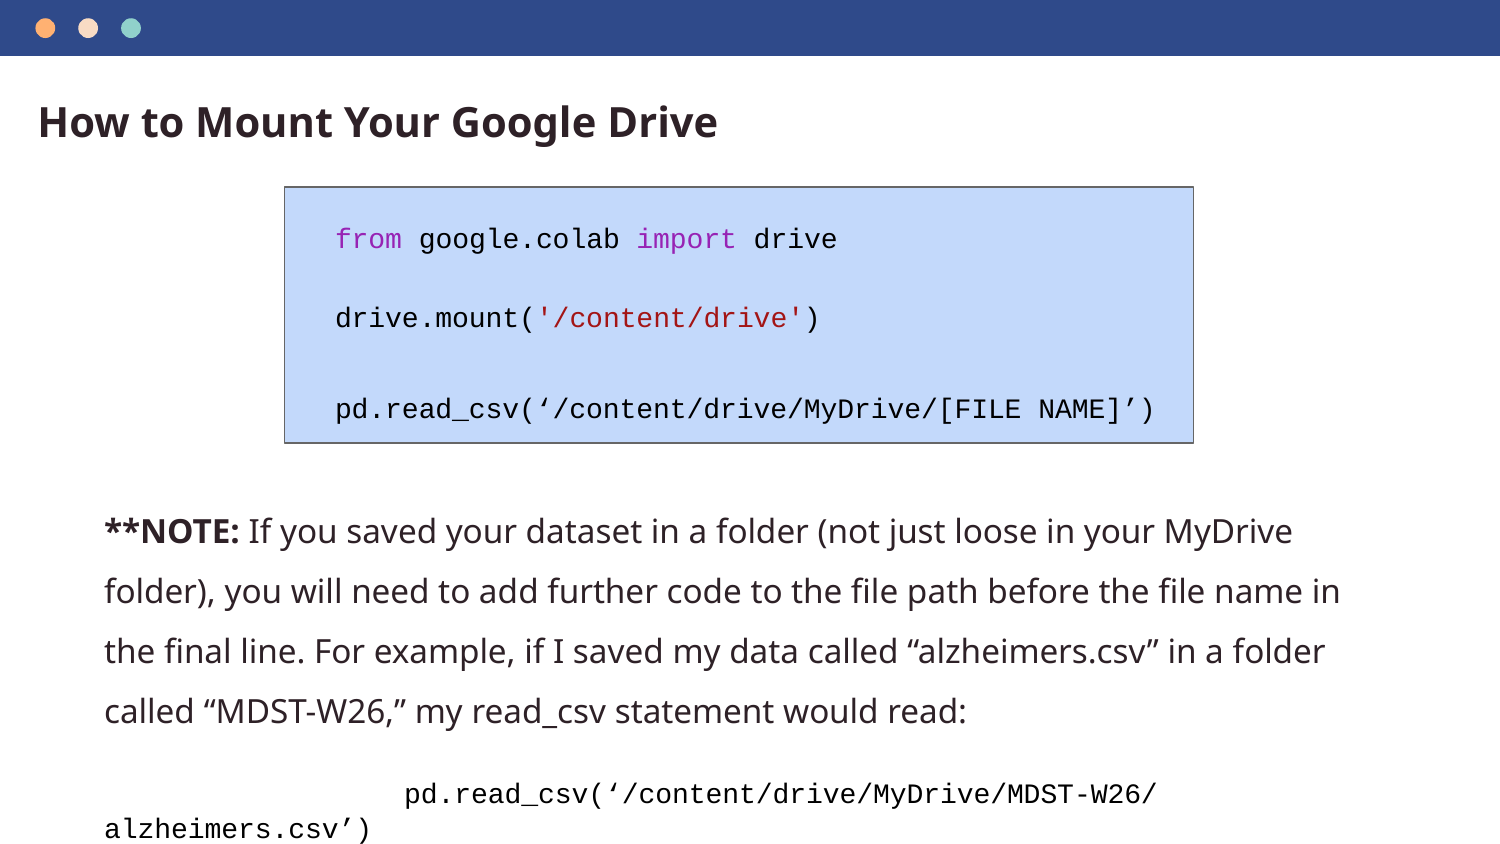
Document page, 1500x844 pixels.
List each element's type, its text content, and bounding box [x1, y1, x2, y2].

text_box [284, 186, 1194, 444]
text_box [0, 0, 1500, 57]
text_box **NOTE: If you saved your dataset in a folder (not just loose in your MyDrive folder), you will need to add further code to the file path before the file name in the final line. For example, if I saved my data called “alzheimers.csv” in a folder called “MDST-W26,” my read_csv statement would read: pd.read_csv(‘/content/drive/MyDrive/MDST-W26/alzheimers.csv’) [89, 475, 1411, 785]
text_box from google.colab import drive drive.mount('/content/drive') pd.read_csv(‘/content/drive/MyDrive/[FILE NAME]’) [319, 205, 1180, 462]
text_box How to Mount Your Google Drive [22, 81, 848, 155]
